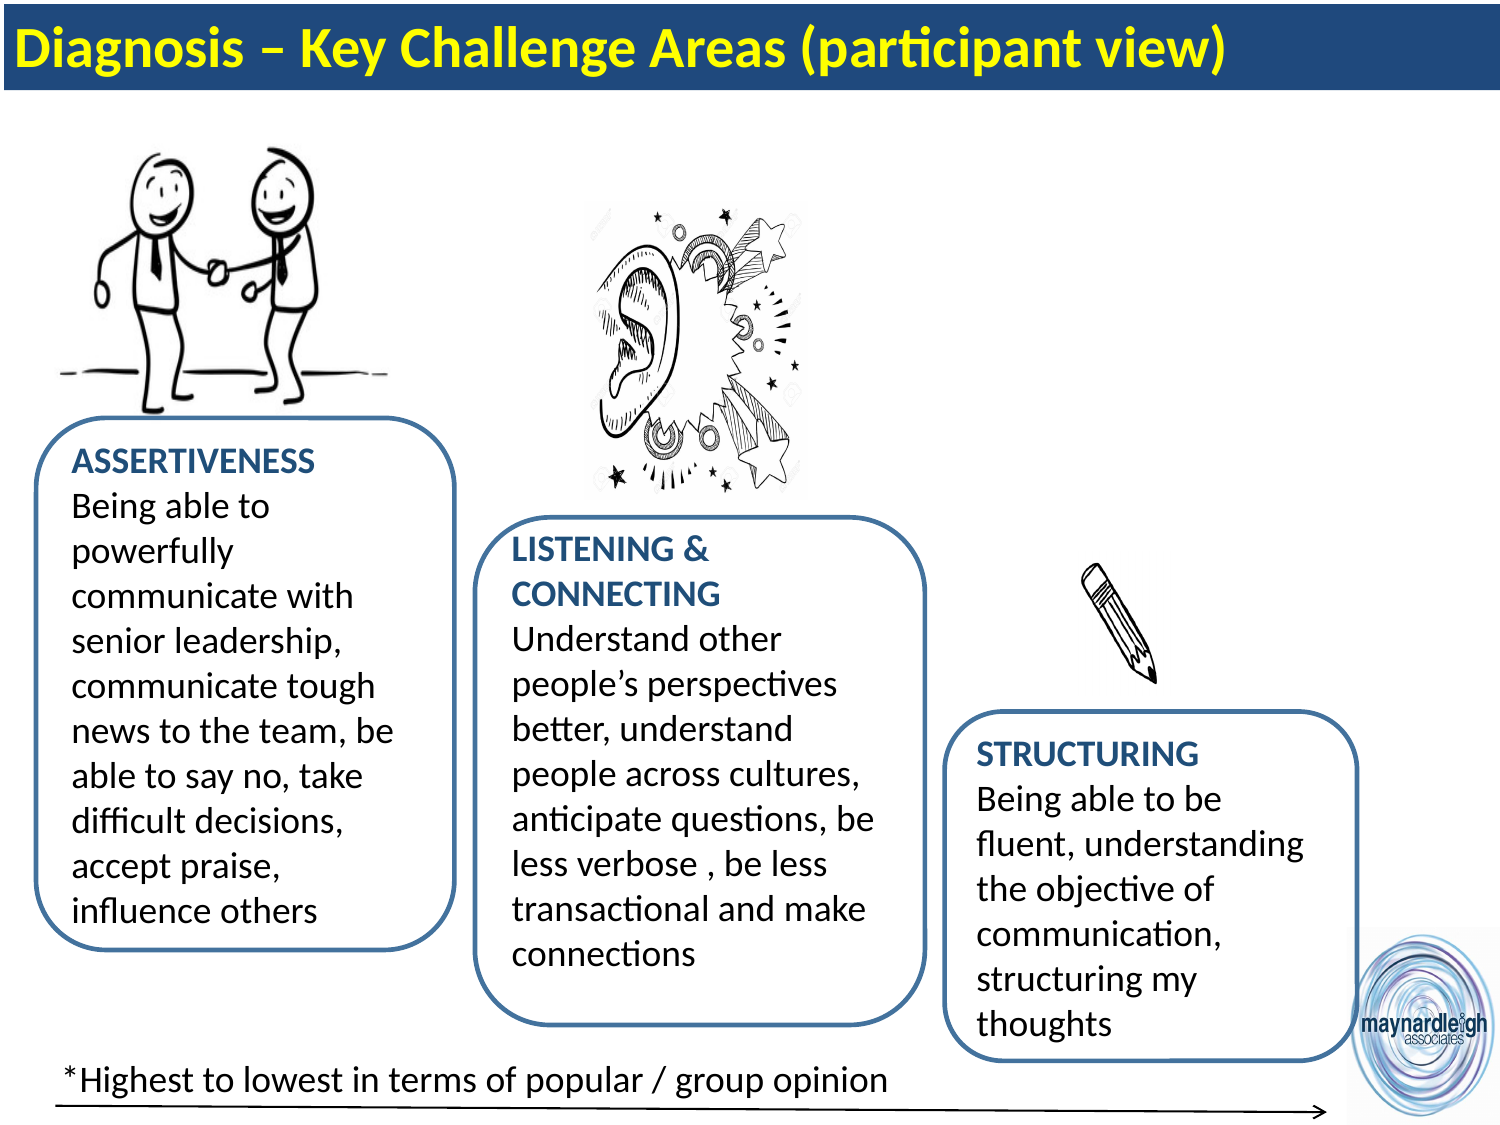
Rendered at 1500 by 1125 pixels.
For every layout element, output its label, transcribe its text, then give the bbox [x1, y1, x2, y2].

text_box ASSERTIVENESS Being able to powerfully communicate with senior leadership, communicate tough news to the team, be able to say no, take difficult decisions, accept praise, influence others [34, 422, 456, 951]
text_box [55, 1105, 1327, 1113]
picture [1071, 551, 1171, 696]
picture [28, 97, 411, 450]
picture [584, 201, 808, 500]
text_box [4, 4, 1500, 91]
text_box *Highest to lowest in terms of popular / group opinion [46, 1047, 905, 1108]
picture [1346, 927, 1500, 1125]
text_box Diagnosis – Key Challenge Areas (participant view) [0, 1, 1425, 87]
text_box LISTENING & CONNECTING Understand other people’s perspectives better, understand people across cultures, anticipate questions, be less verbose , be less transactional and make connections [473, 516, 926, 1027]
text_box STRUCTURING Being able to be fluent, understanding the objective of communication, structuring my thoughts [943, 710, 1359, 1062]
